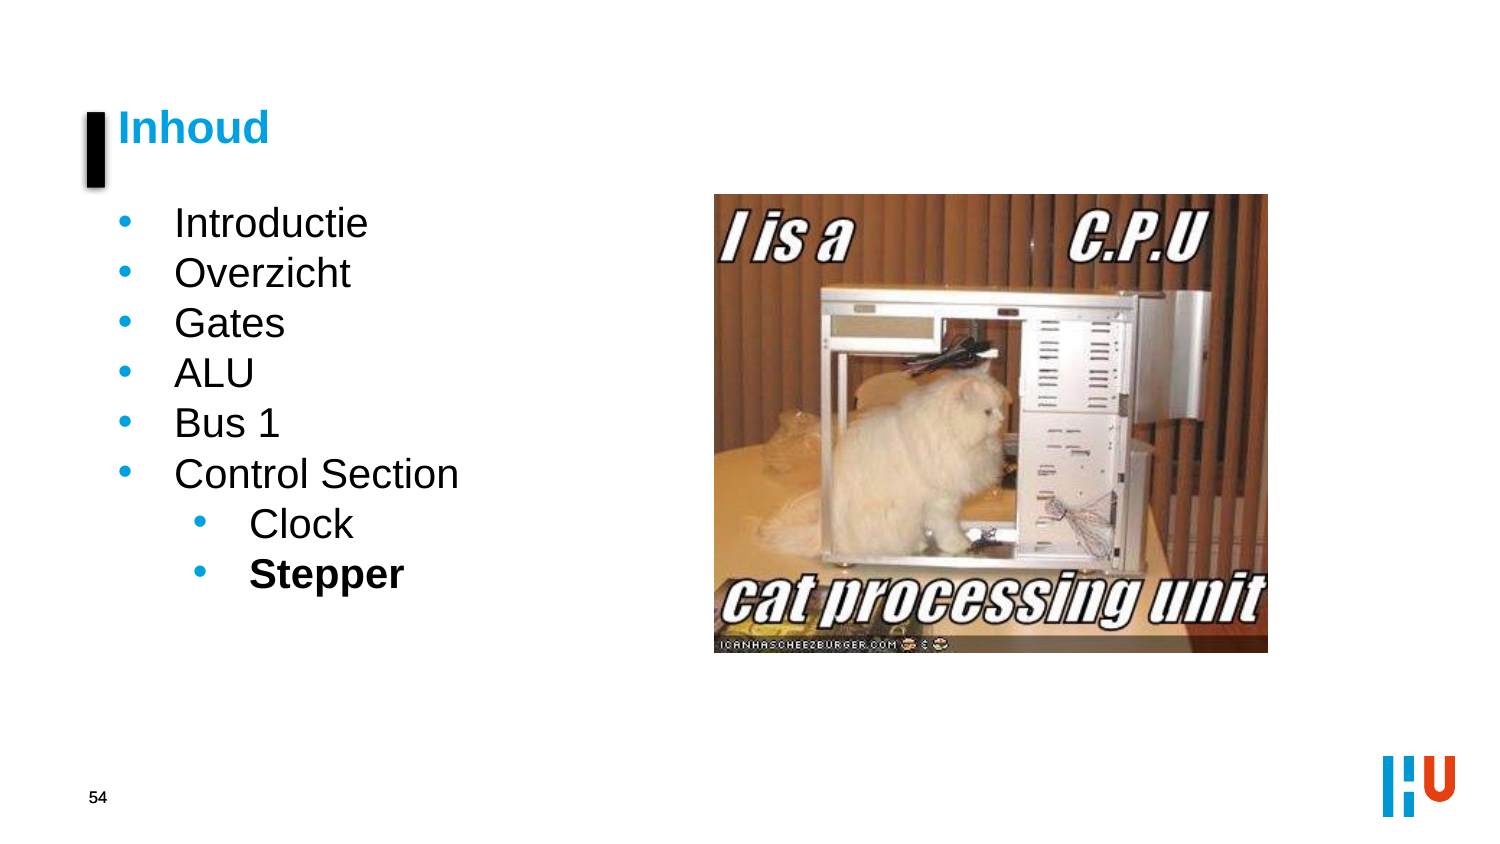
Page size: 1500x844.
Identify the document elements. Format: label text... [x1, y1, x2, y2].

list Inhoud [117, 102, 1357, 178]
picture [1394, 756, 1455, 817]
picture [714, 194, 1268, 653]
list Introductie Overzicht Gates ALU Bus 1 Control Section Clock Stepper [117, 196, 1357, 737]
